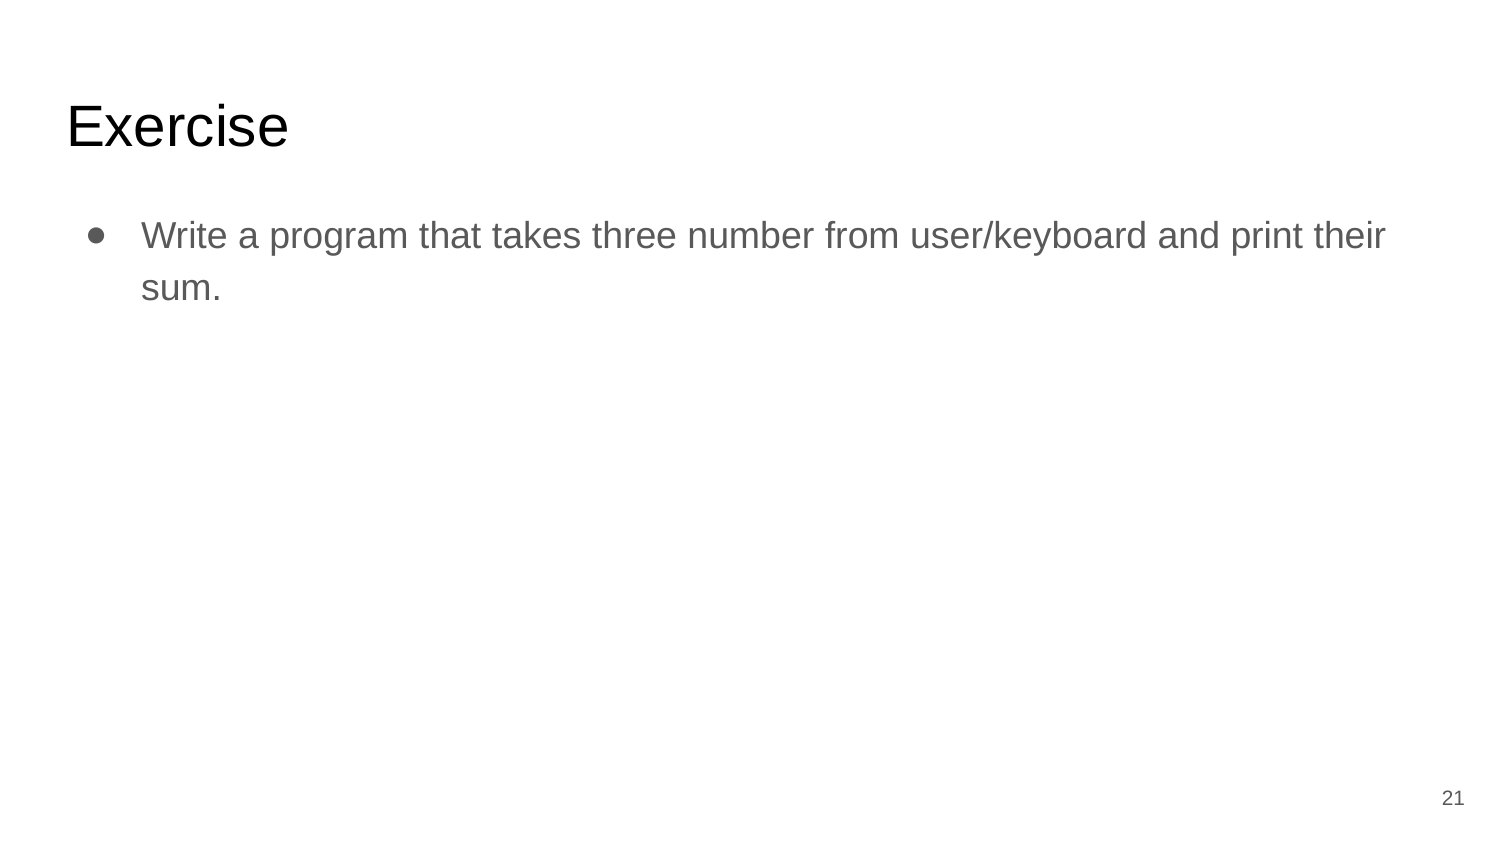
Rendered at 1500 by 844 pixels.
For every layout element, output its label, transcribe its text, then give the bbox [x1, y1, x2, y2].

slide_number 21 [1389, 764, 1480, 830]
title Exercise [51, 72, 1449, 167]
list Write a program that takes three number from user/keyboard and print their sum. [51, 189, 1449, 750]
